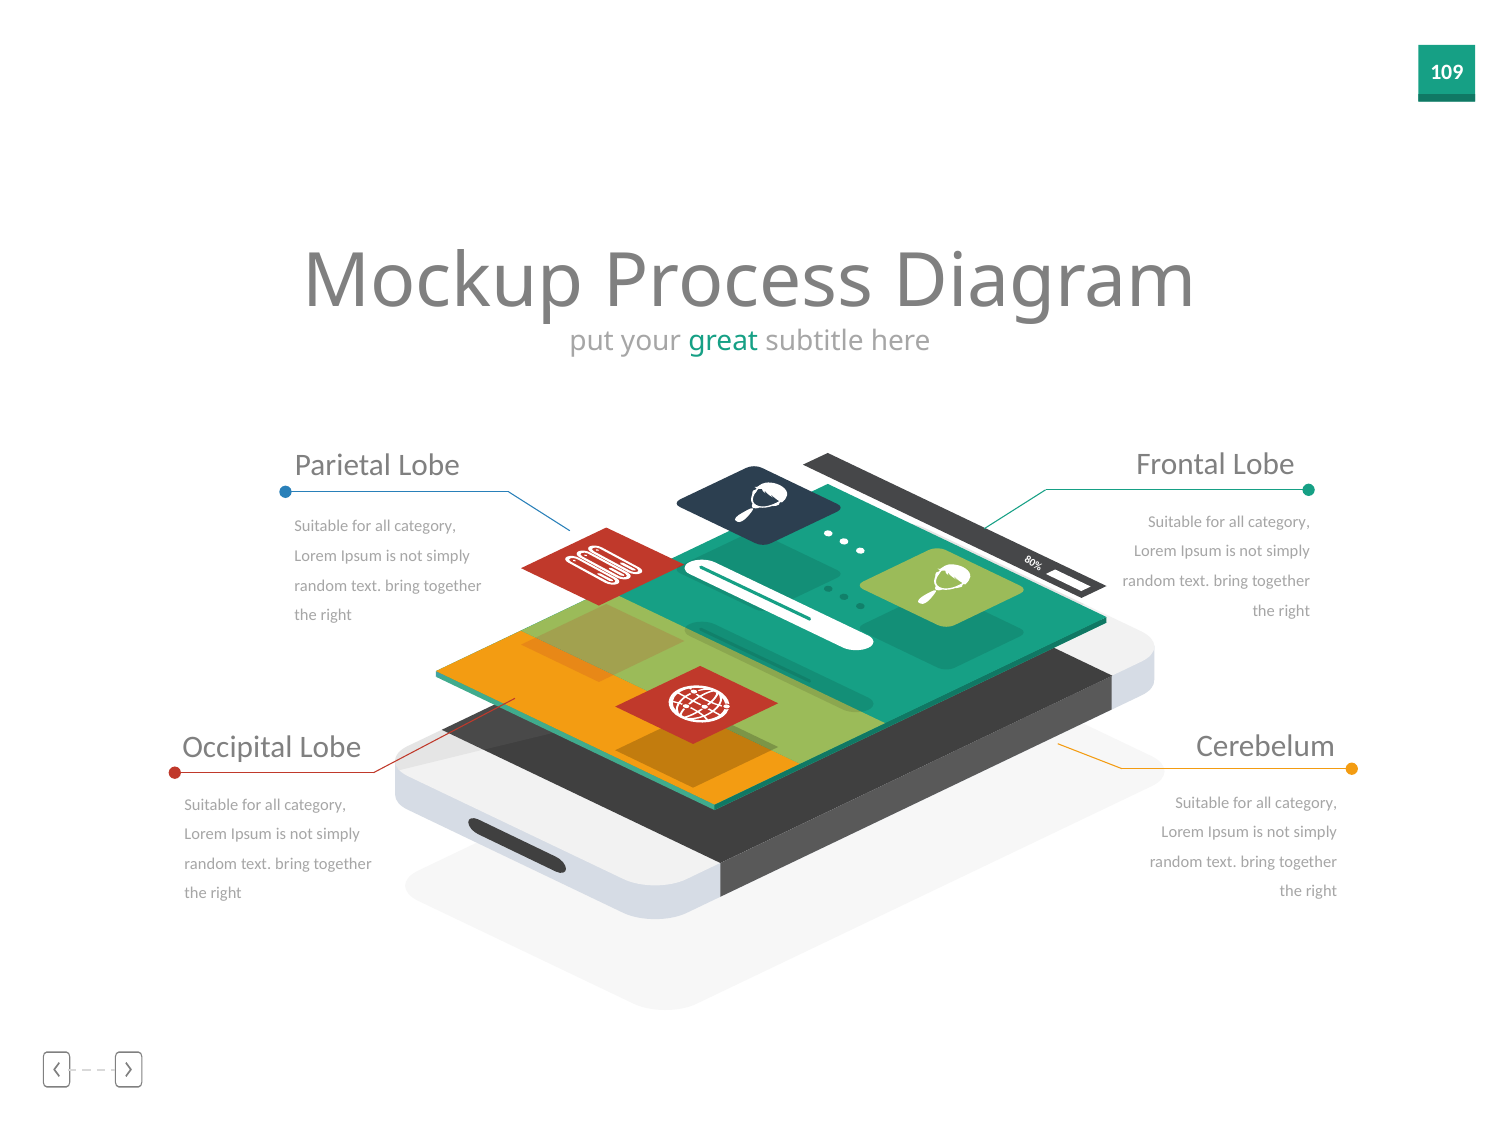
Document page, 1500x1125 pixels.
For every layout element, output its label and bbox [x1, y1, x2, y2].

text_box [287, 224, 1213, 364]
text_box [0, 410, 1352, 1011]
